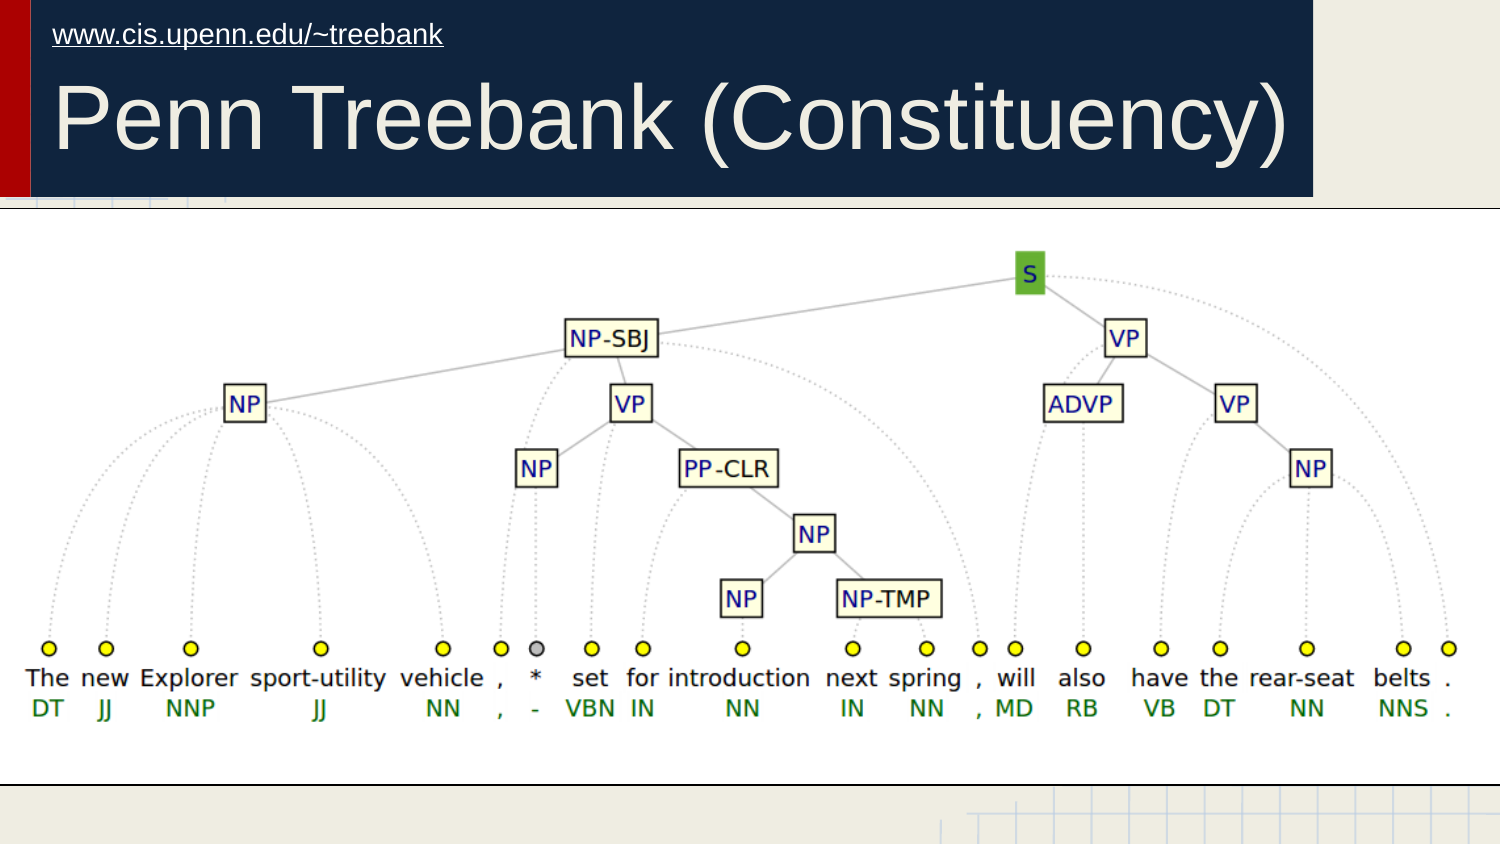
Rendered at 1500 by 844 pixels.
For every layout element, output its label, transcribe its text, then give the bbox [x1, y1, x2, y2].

title Penn Treebank (Constituency) [37, 16, 1500, 183]
text_box www.cis.upenn.edu/~treebank [37, 0, 1340, 60]
picture [0, 208, 1500, 785]
